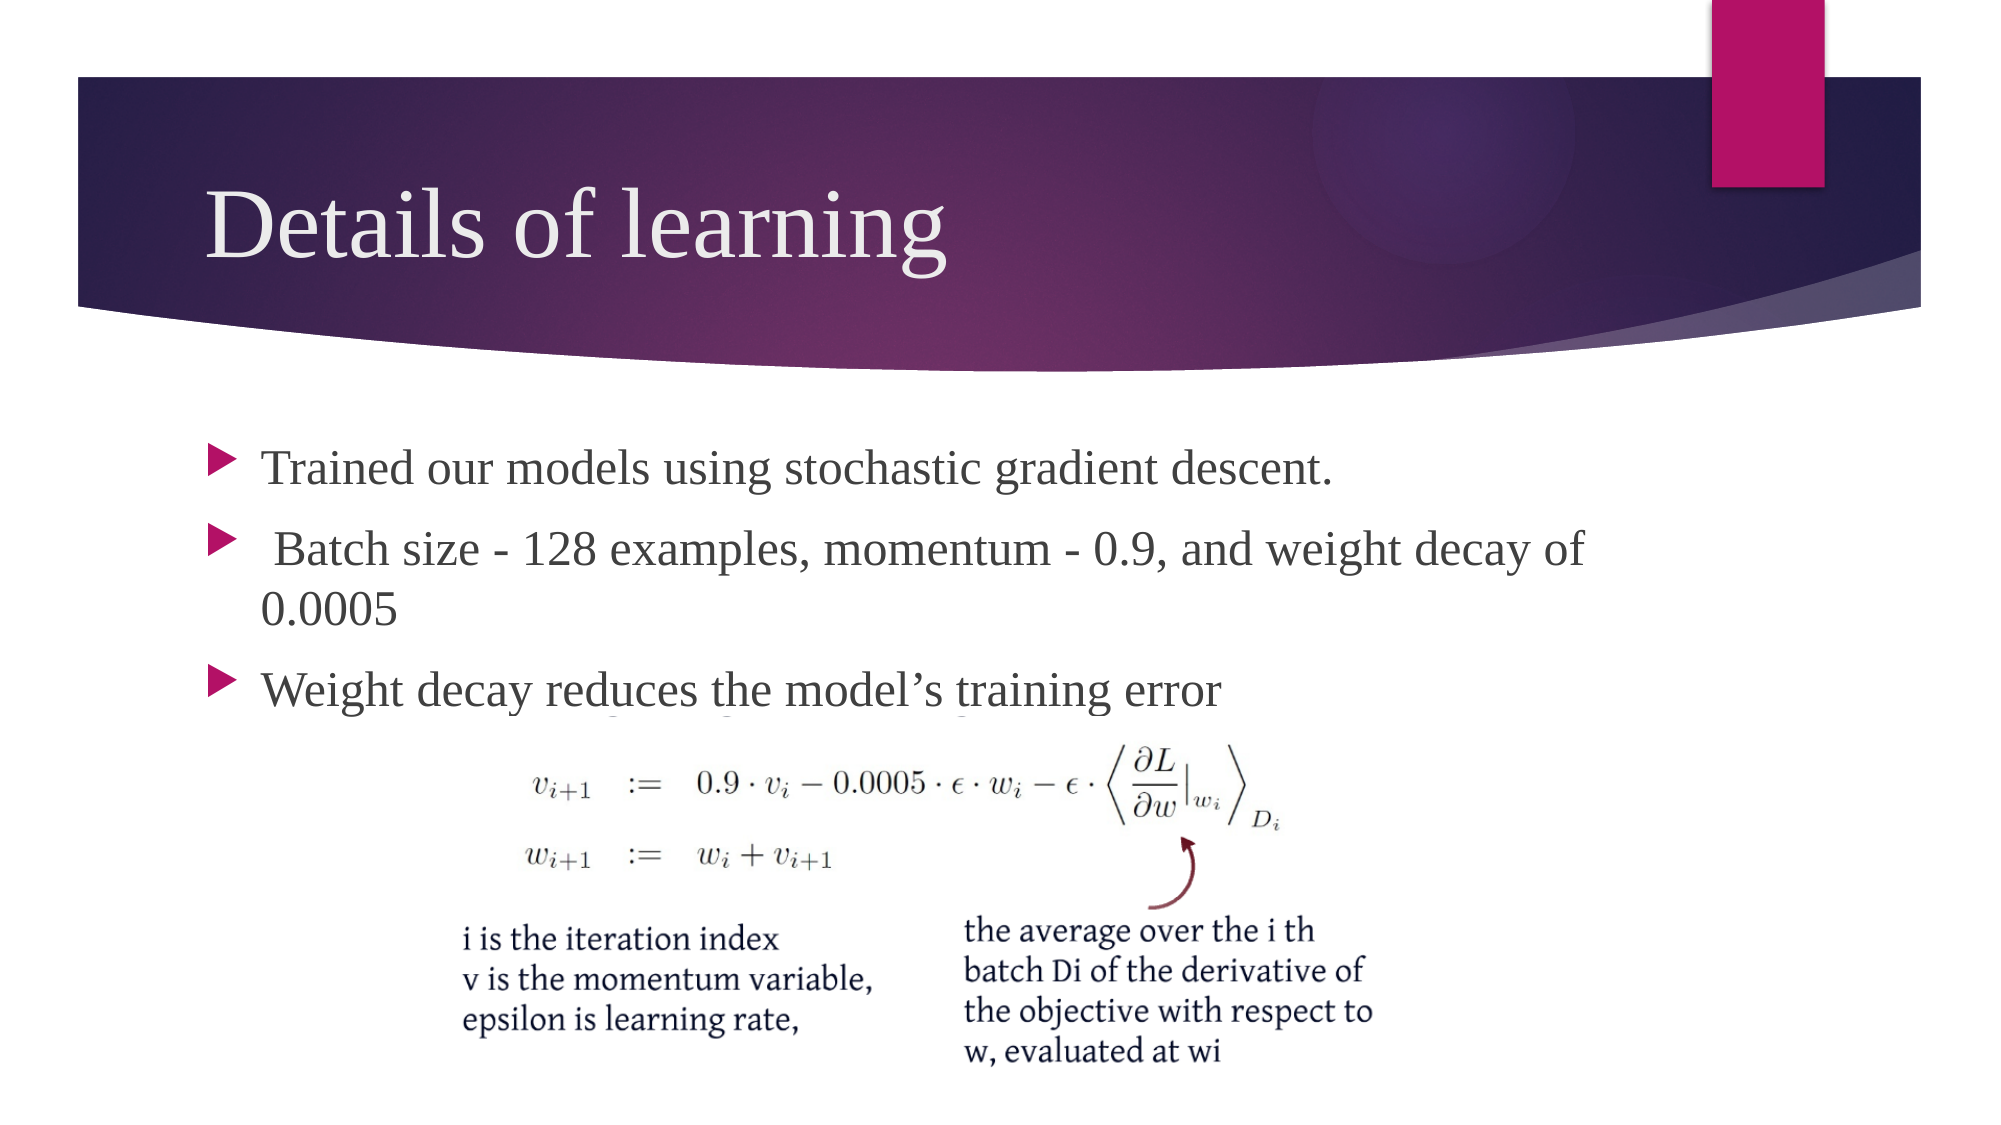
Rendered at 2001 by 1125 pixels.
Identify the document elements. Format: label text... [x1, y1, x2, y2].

list Trained our models using stochastic gradient descent. Batch size - 128 examples, momentum - 0.9, and weight decay of 0.0005 Weight decay reduces the model’s training error [189, 427, 1638, 988]
picture [443, 716, 1384, 1125]
title Details of learning [189, 159, 1627, 276]
